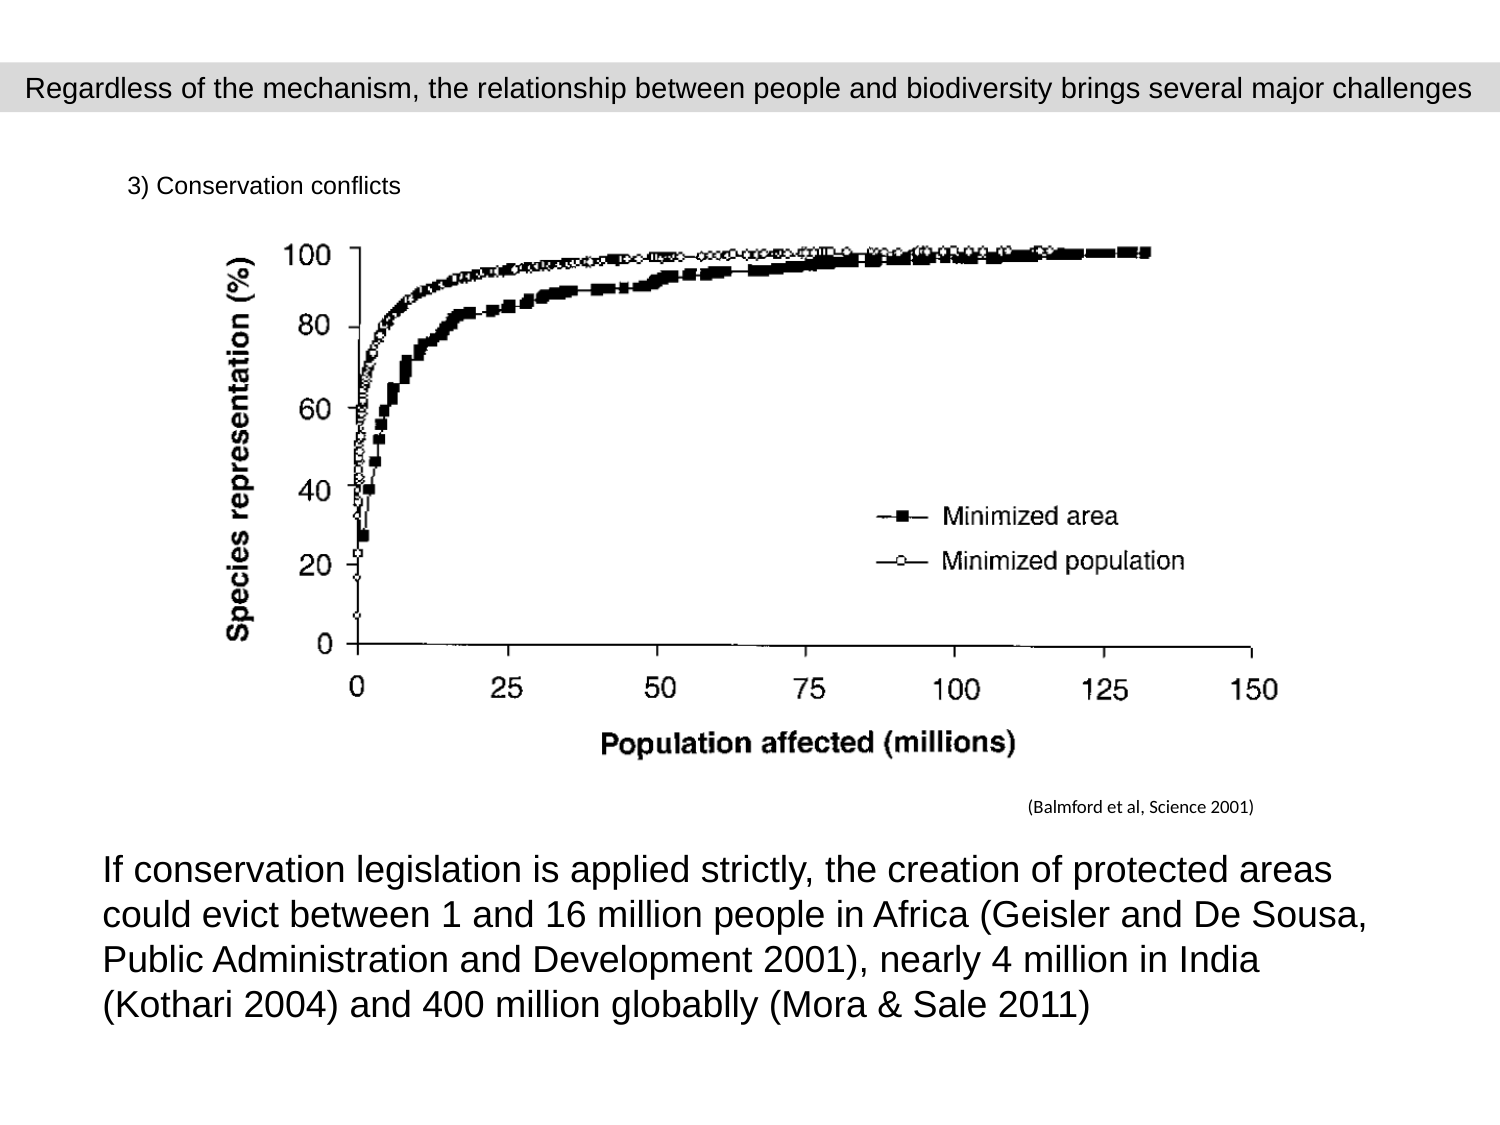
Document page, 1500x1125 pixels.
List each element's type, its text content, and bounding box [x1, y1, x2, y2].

text_box If conservation legislation is applied strictly, the creation of protected areas could evict between 1 and 16 million people in Africa (Geisler and De Sousa, Public Administration and Development 2001), nearly 4 million in India (Kothari 2004) and 400 million globablly (Mora & Sale 2011) [87, 837, 1400, 1033]
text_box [212, 212, 1283, 826]
text_box Regardless of the mechanism, the relationship between people and biodiversity brings several major challenges [0, 62, 1500, 113]
text_box 3) Conservation conflicts [112, 162, 500, 208]
